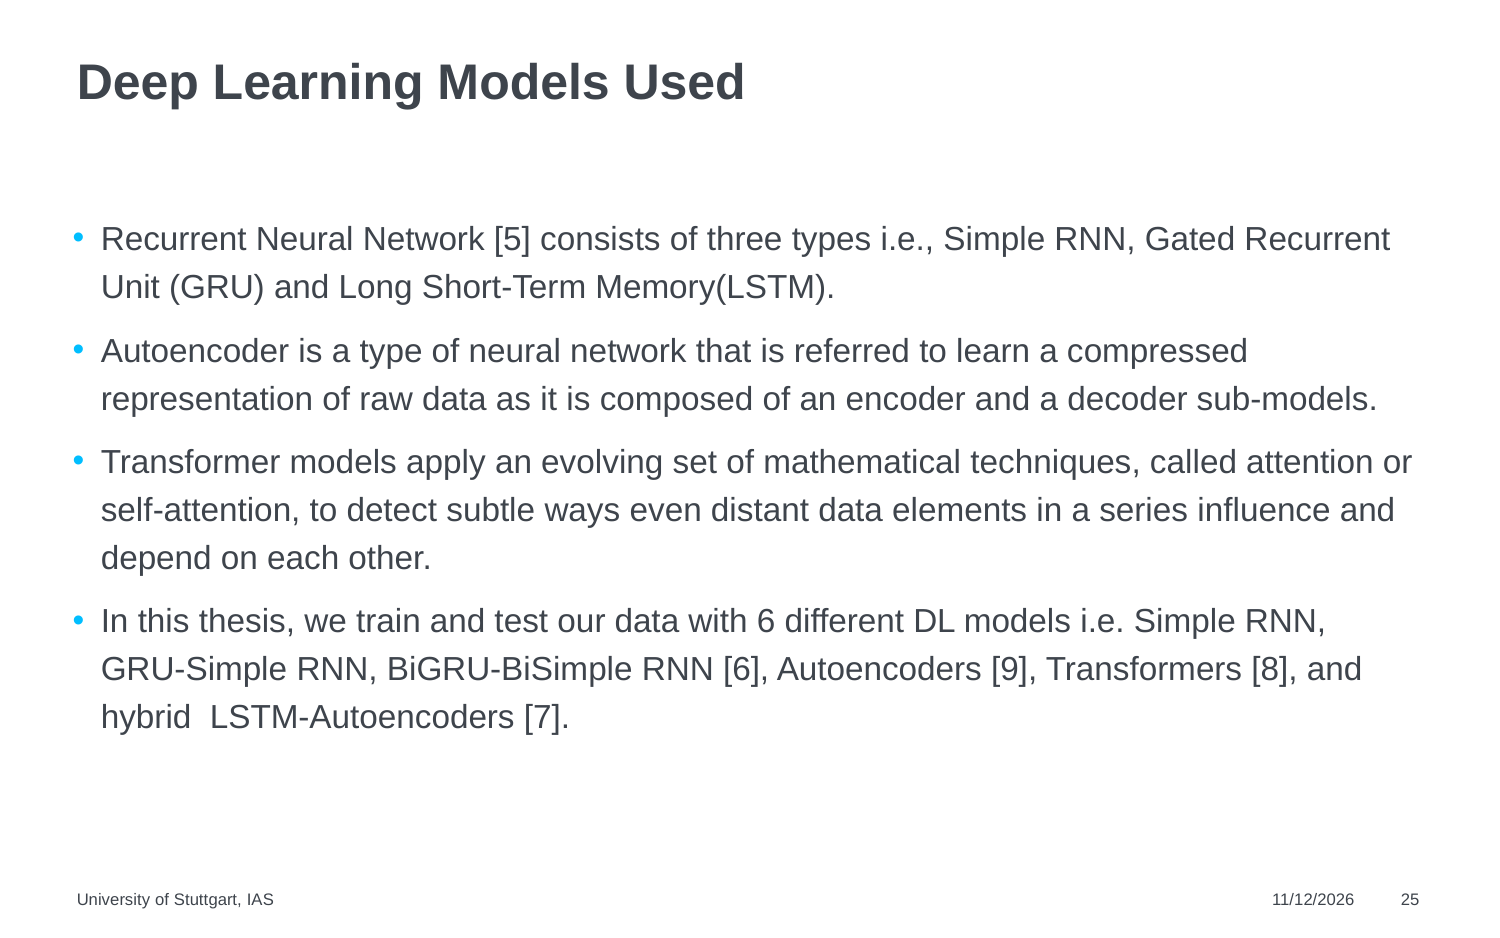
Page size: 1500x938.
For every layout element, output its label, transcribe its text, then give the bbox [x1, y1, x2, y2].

footer University of Stuttgart, IAS [76, 888, 1072, 910]
title Deep Learning Models Used [76, 64, 1424, 111]
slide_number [1272, 888, 1360, 910]
list Recurrent Neural Network [5] consists of three types i.e., Simple RNN, Gated Recurrent Unit (GRU) and Long Short-Term Memory(LSTM). Autoencoder is a type of neural network that is referred to learn a compressed representation of raw data as it is composed of an encoder and a decoder sub-models. Transformer models apply an evolving set of mathematical techniques, called attention or self-attention, to detect subtle ways even distant data elements in a series influence and depend on each other. In this thesis, we train and test our data with 6 different DL models i.e. Simple RNN, GRU-Simple RNN, BiGRU-BiSimple RNN [6], Autoencoders [9], Transformers [8], and hybrid LSTM-Autoencoders [7]. [72, 209, 1420, 900]
slide_number 25 [1400, 888, 1438, 910]
